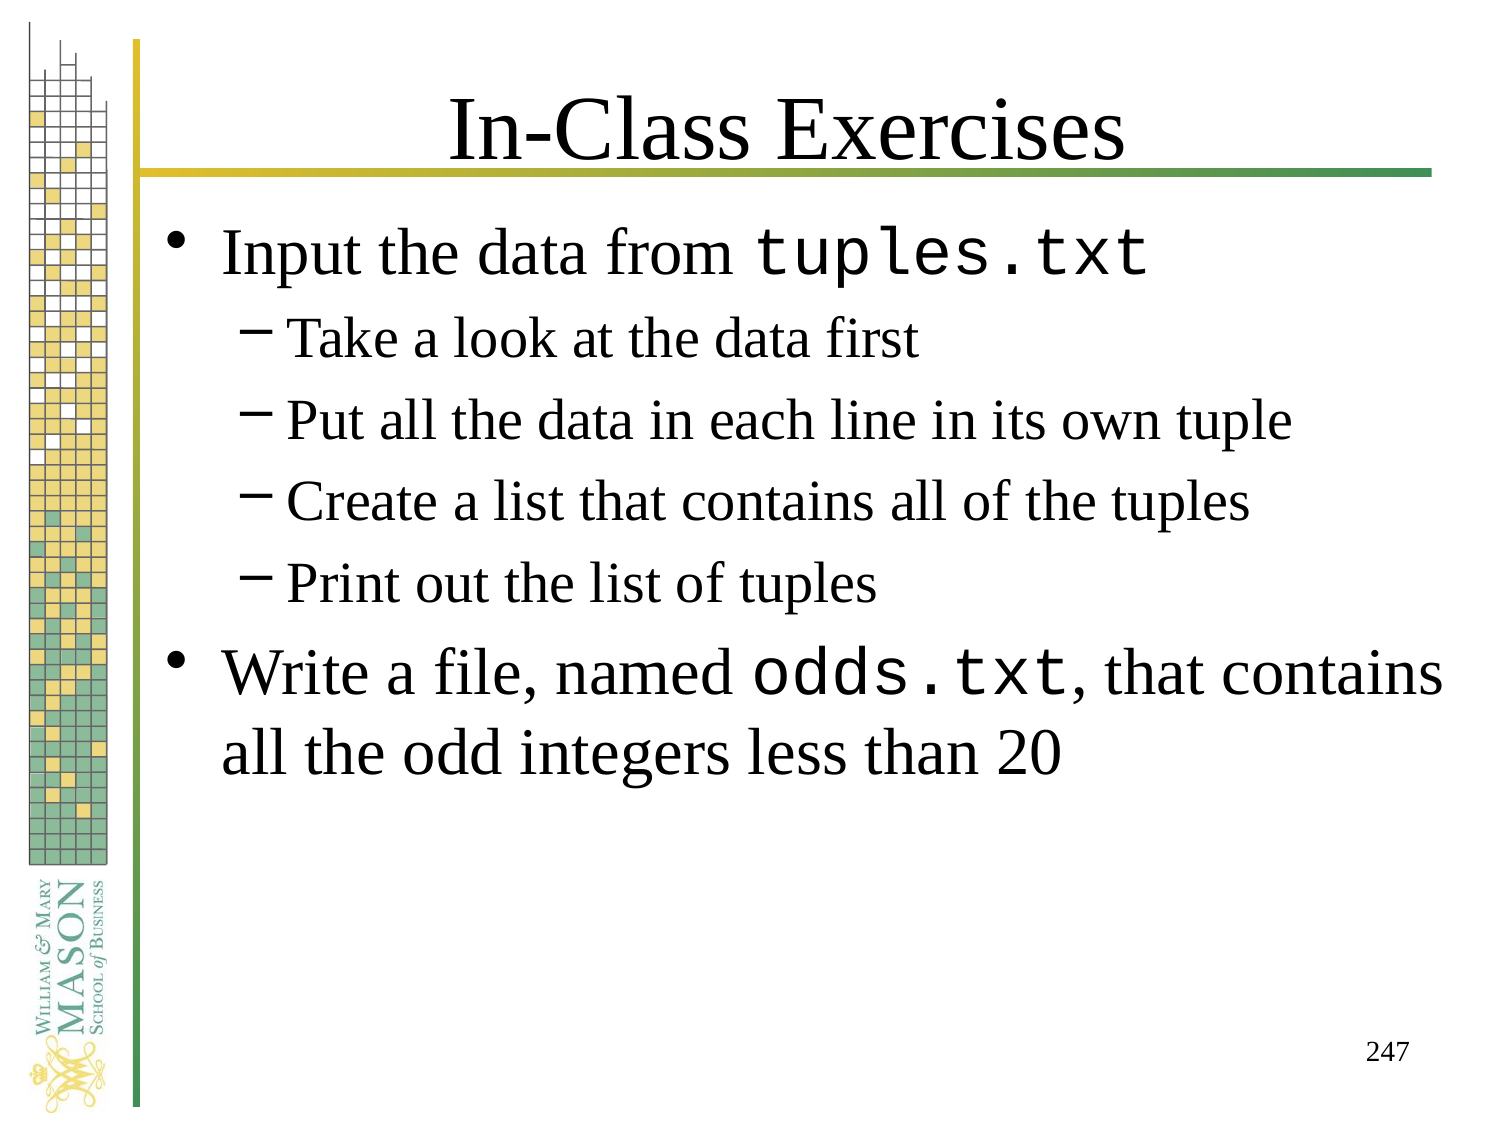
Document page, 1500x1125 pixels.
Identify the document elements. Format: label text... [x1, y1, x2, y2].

list Input the data from tuples.txt Take a look at the data first Put all the data in each line in its own tuple Create a list that contains all of the tuples Print out the list of tuples Write a file, named odds.txt, that contains all the odd integers less than 20 [150, 200, 1464, 1005]
table_cell Greater than [29, 879, 107, 1113]
slide_number 247 [1048, 1024, 1426, 1103]
title In-Class Exercises [150, 45, 1425, 200]
